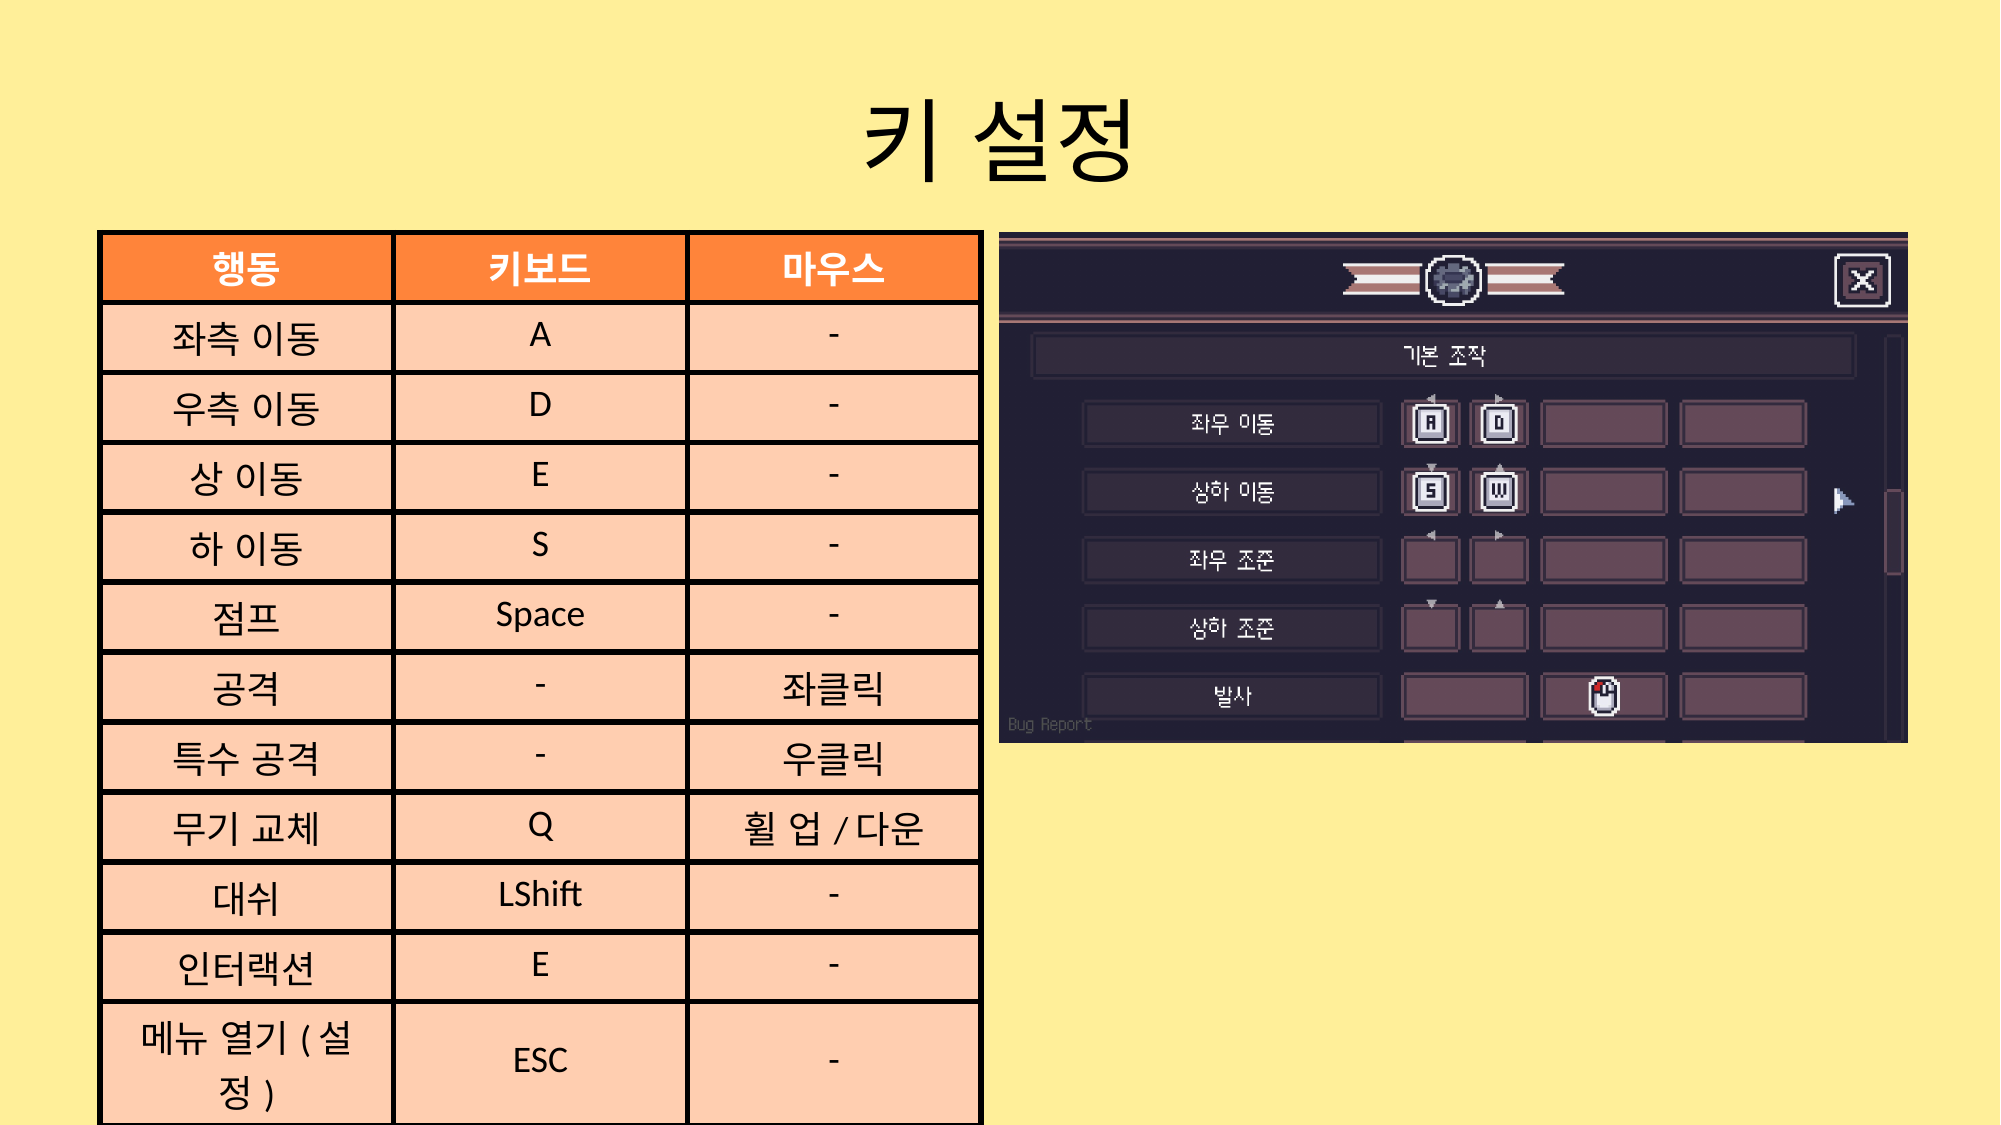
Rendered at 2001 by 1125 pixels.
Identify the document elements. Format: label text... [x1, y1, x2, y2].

table_header 키보드 [396, 235, 685, 300]
table_cell 특수 공격 [103, 725, 391, 789]
table_cell - [690, 585, 978, 649]
table_cell 대쉬 [103, 865, 391, 929]
table_cell E [396, 935, 685, 999]
table_cell 좌측 이동 [103, 305, 391, 370]
table_cell 좌클릭 [690, 655, 978, 719]
table_cell 우클릭 [690, 725, 978, 789]
table_cell - [690, 515, 978, 579]
picture [999, 232, 1908, 744]
title 키 설정 [99, 45, 1900, 233]
table_cell Space [396, 585, 685, 649]
table_cell 하 이동 [103, 515, 391, 579]
table_cell - [396, 655, 685, 719]
table_cell - [690, 375, 978, 440]
table_cell 휠 업/다운 [690, 795, 978, 859]
table_cell 메뉴 열기(설정) [103, 1004, 391, 1123]
table_cell Q [396, 795, 685, 859]
table_cell LShift [396, 865, 685, 929]
table_cell - [690, 305, 978, 370]
table_cell 상 이동 [103, 445, 391, 509]
table_cell - [396, 725, 685, 789]
table_cell 공격 [103, 655, 391, 719]
table_cell 인터랙션 [103, 935, 391, 999]
table_cell ESC [396, 1004, 685, 1123]
table_cell - [690, 445, 978, 509]
table_cell D [396, 375, 685, 440]
table_cell - [690, 865, 978, 929]
table_cell E [396, 445, 685, 509]
table_cell S [396, 515, 685, 579]
table_cell 점프 [103, 585, 391, 649]
table_cell A [396, 305, 685, 370]
table_cell 우측 이동 [103, 375, 391, 440]
table_header 마우스 [690, 235, 978, 300]
table_cell 무기 교체 [103, 795, 391, 859]
table_header 행동 [103, 235, 391, 300]
table_cell - [690, 1004, 978, 1123]
table_cell - [690, 935, 978, 999]
